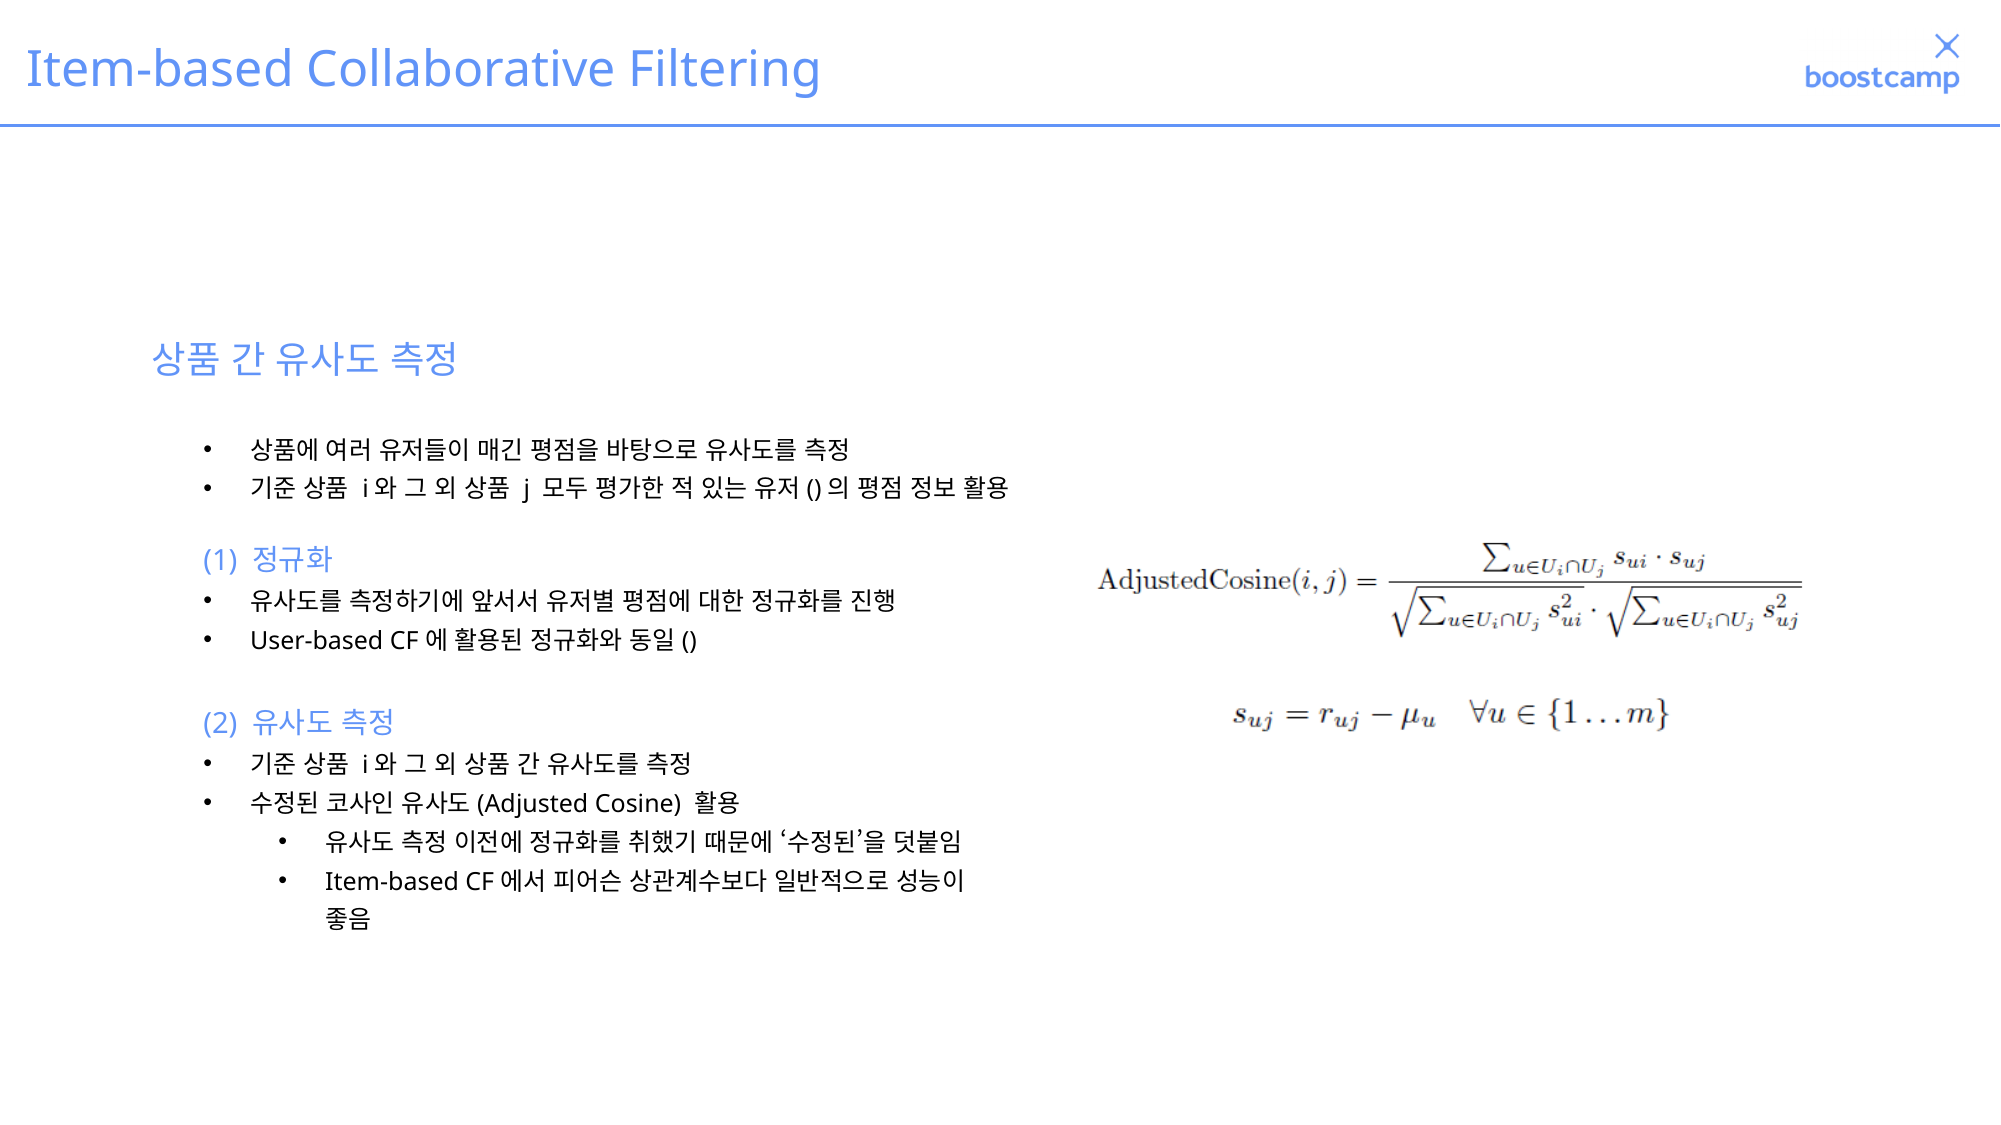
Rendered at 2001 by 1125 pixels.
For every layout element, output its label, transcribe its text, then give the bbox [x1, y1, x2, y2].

text_box Item-based Collaborative Filtering [11, 28, 838, 104]
picture [1799, 28, 1965, 96]
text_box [143, 328, 1812, 903]
